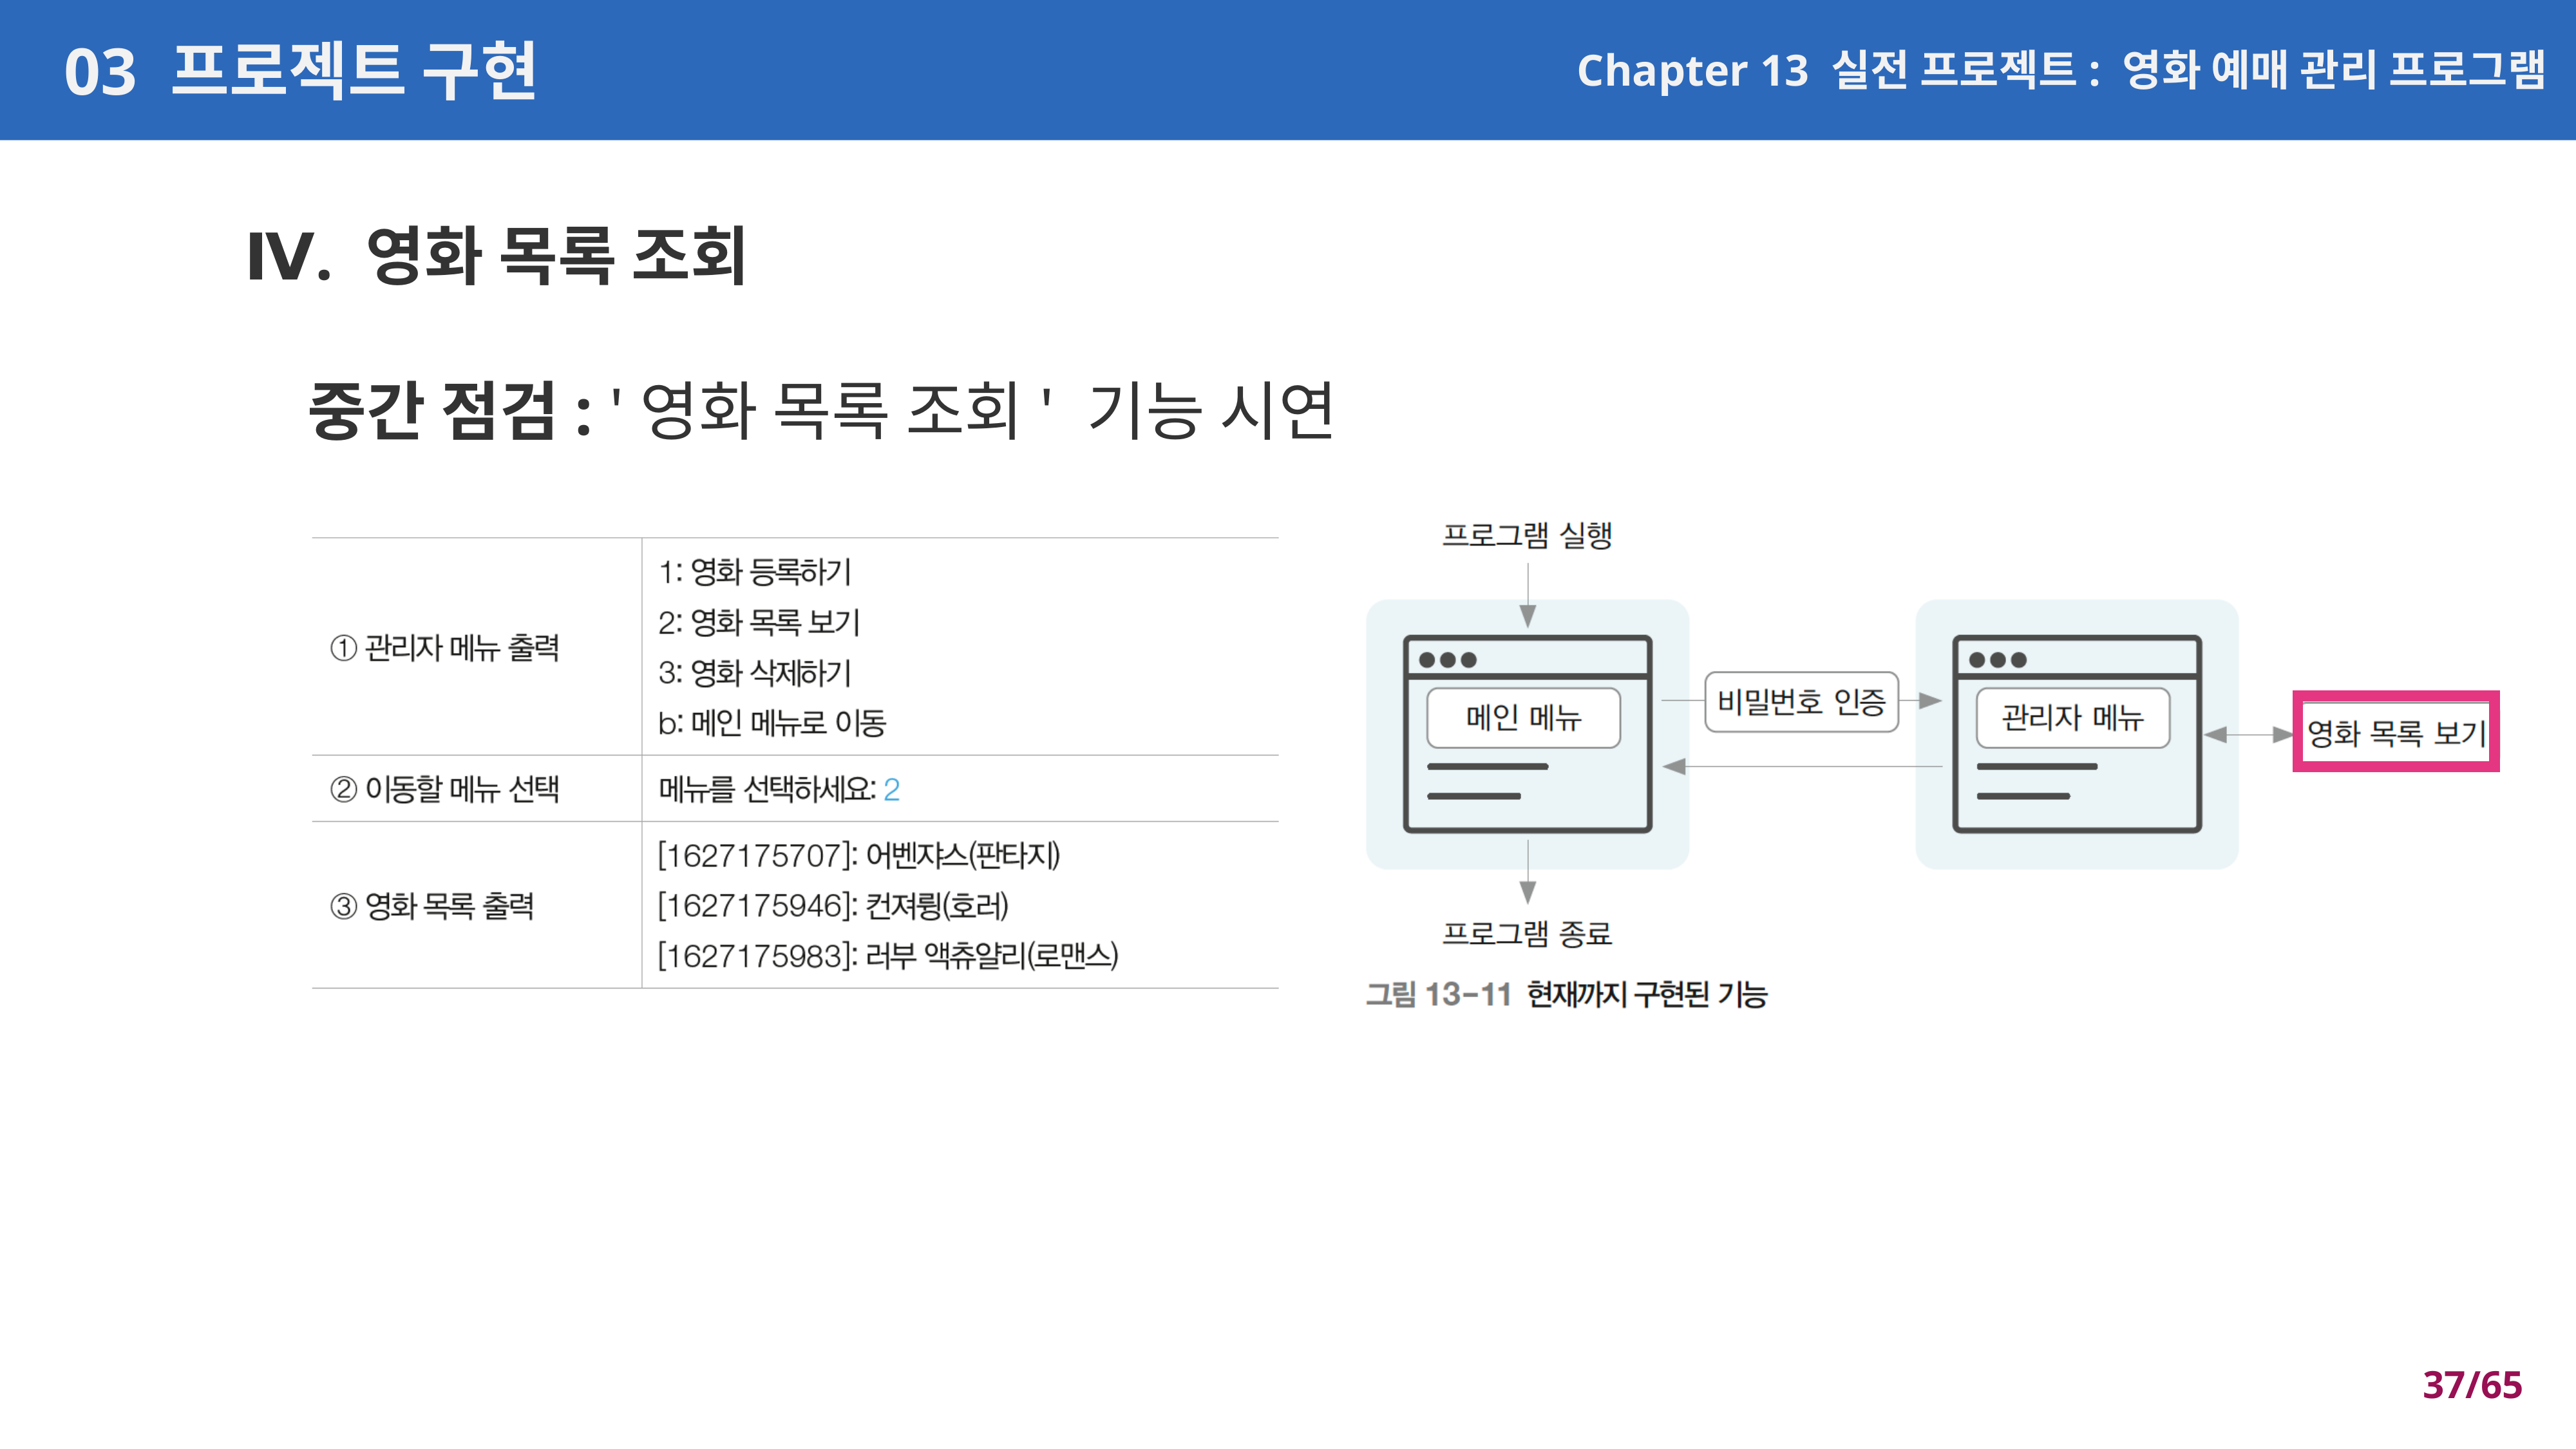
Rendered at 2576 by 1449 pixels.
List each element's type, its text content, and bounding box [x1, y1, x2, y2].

text_box 03 프로젝트 구현 [57, 23, 548, 115]
text_box [0, 0, 2576, 140]
picture [310, 534, 1282, 994]
picture [1359, 517, 2505, 1012]
text_box Chapter 13 실전 프로젝트: 영화 예매 관리 프로그램 [1569, 35, 2556, 102]
text_box Ⅳ. 영화 목록 조회 [236, 207, 758, 300]
text_box 중간 점검: '영화 목록 조회' 기능 시연 [300, 347, 1346, 456]
